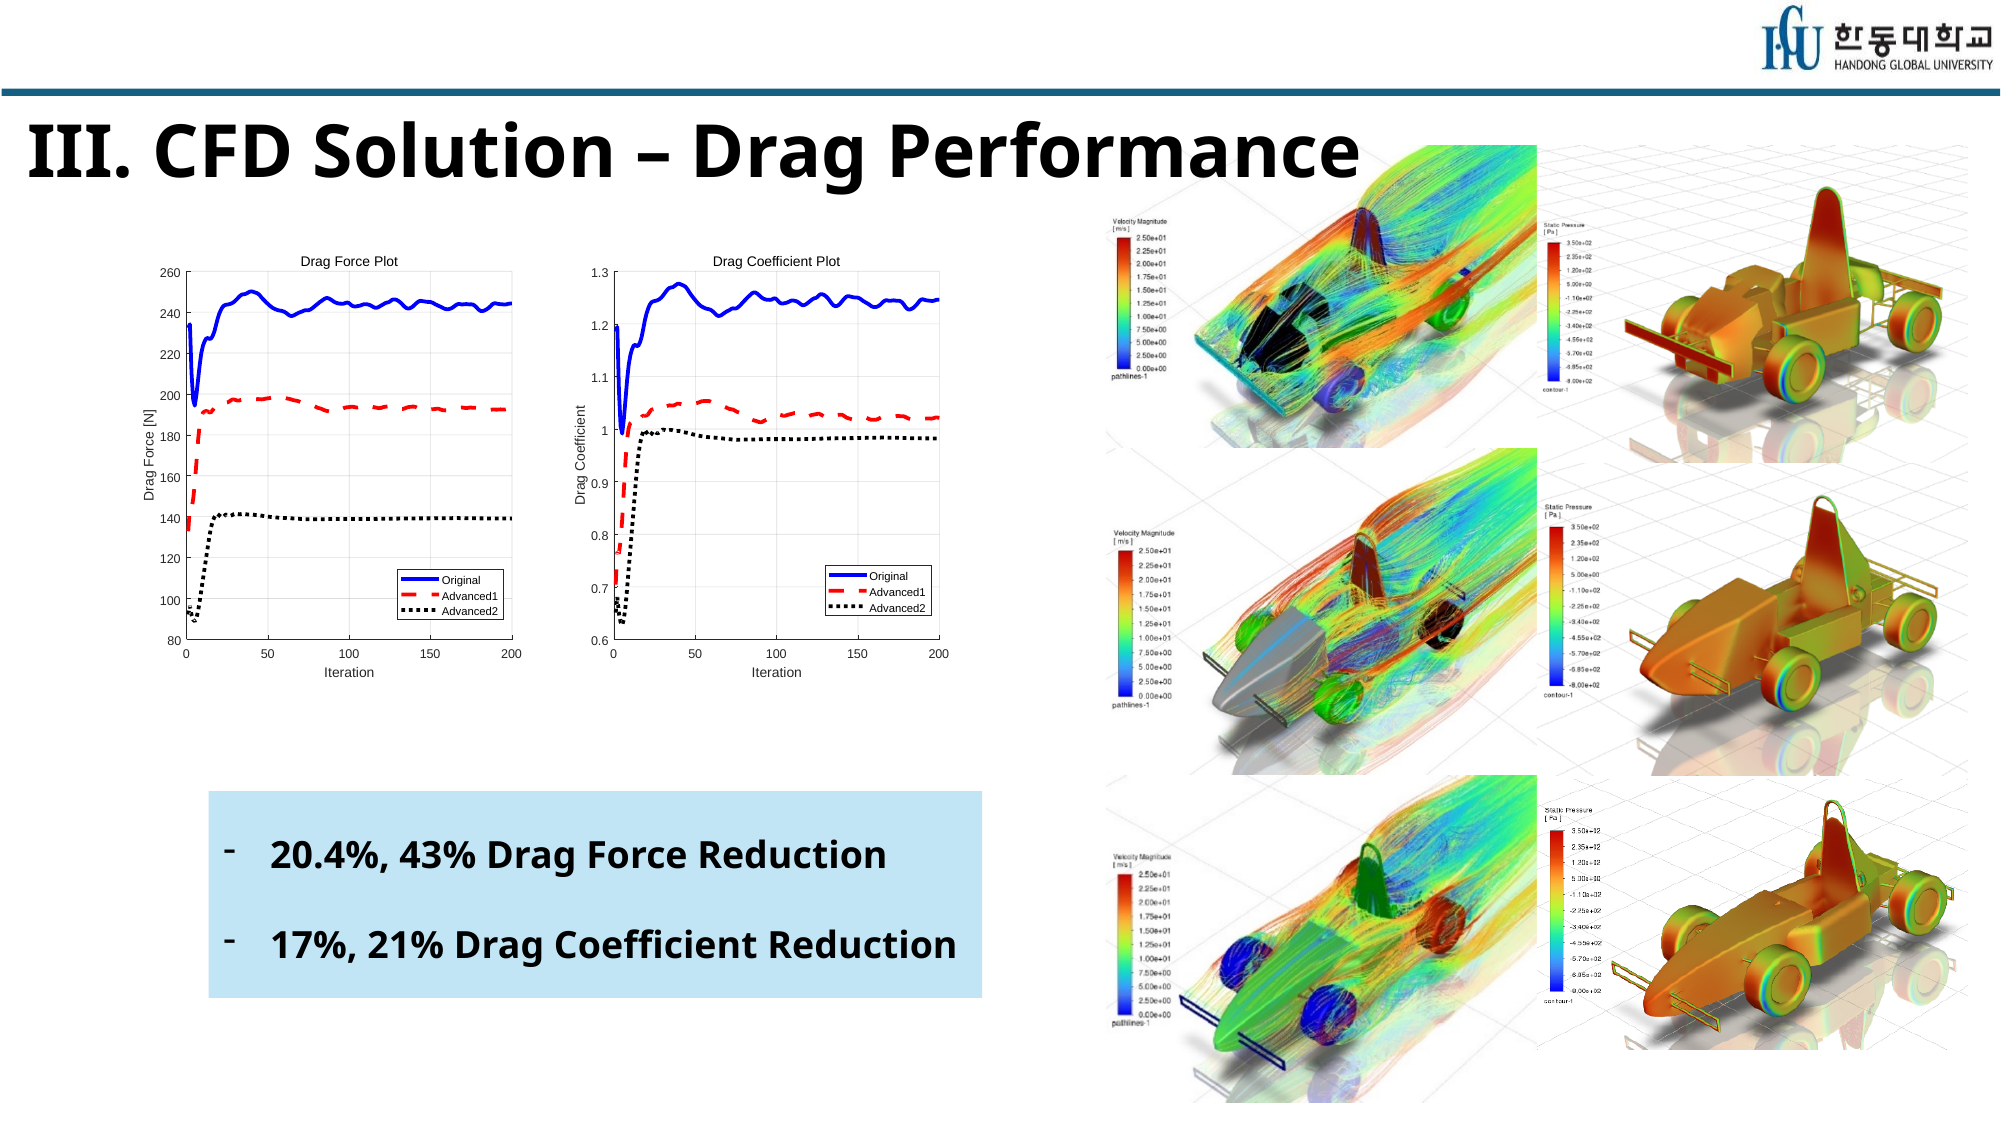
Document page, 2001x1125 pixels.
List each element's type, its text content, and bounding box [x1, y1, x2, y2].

text_box 20.4%, 43% Drag Force Reduction 17%, 21% Drag Coefficient Reduction [208, 823, 983, 974]
text_box [207, 790, 984, 1000]
picture [116, 236, 973, 692]
picture [1105, 144, 1969, 1103]
title III. CFD Solution – Drag Performance [12, 106, 1381, 202]
picture [1754, 0, 2000, 76]
